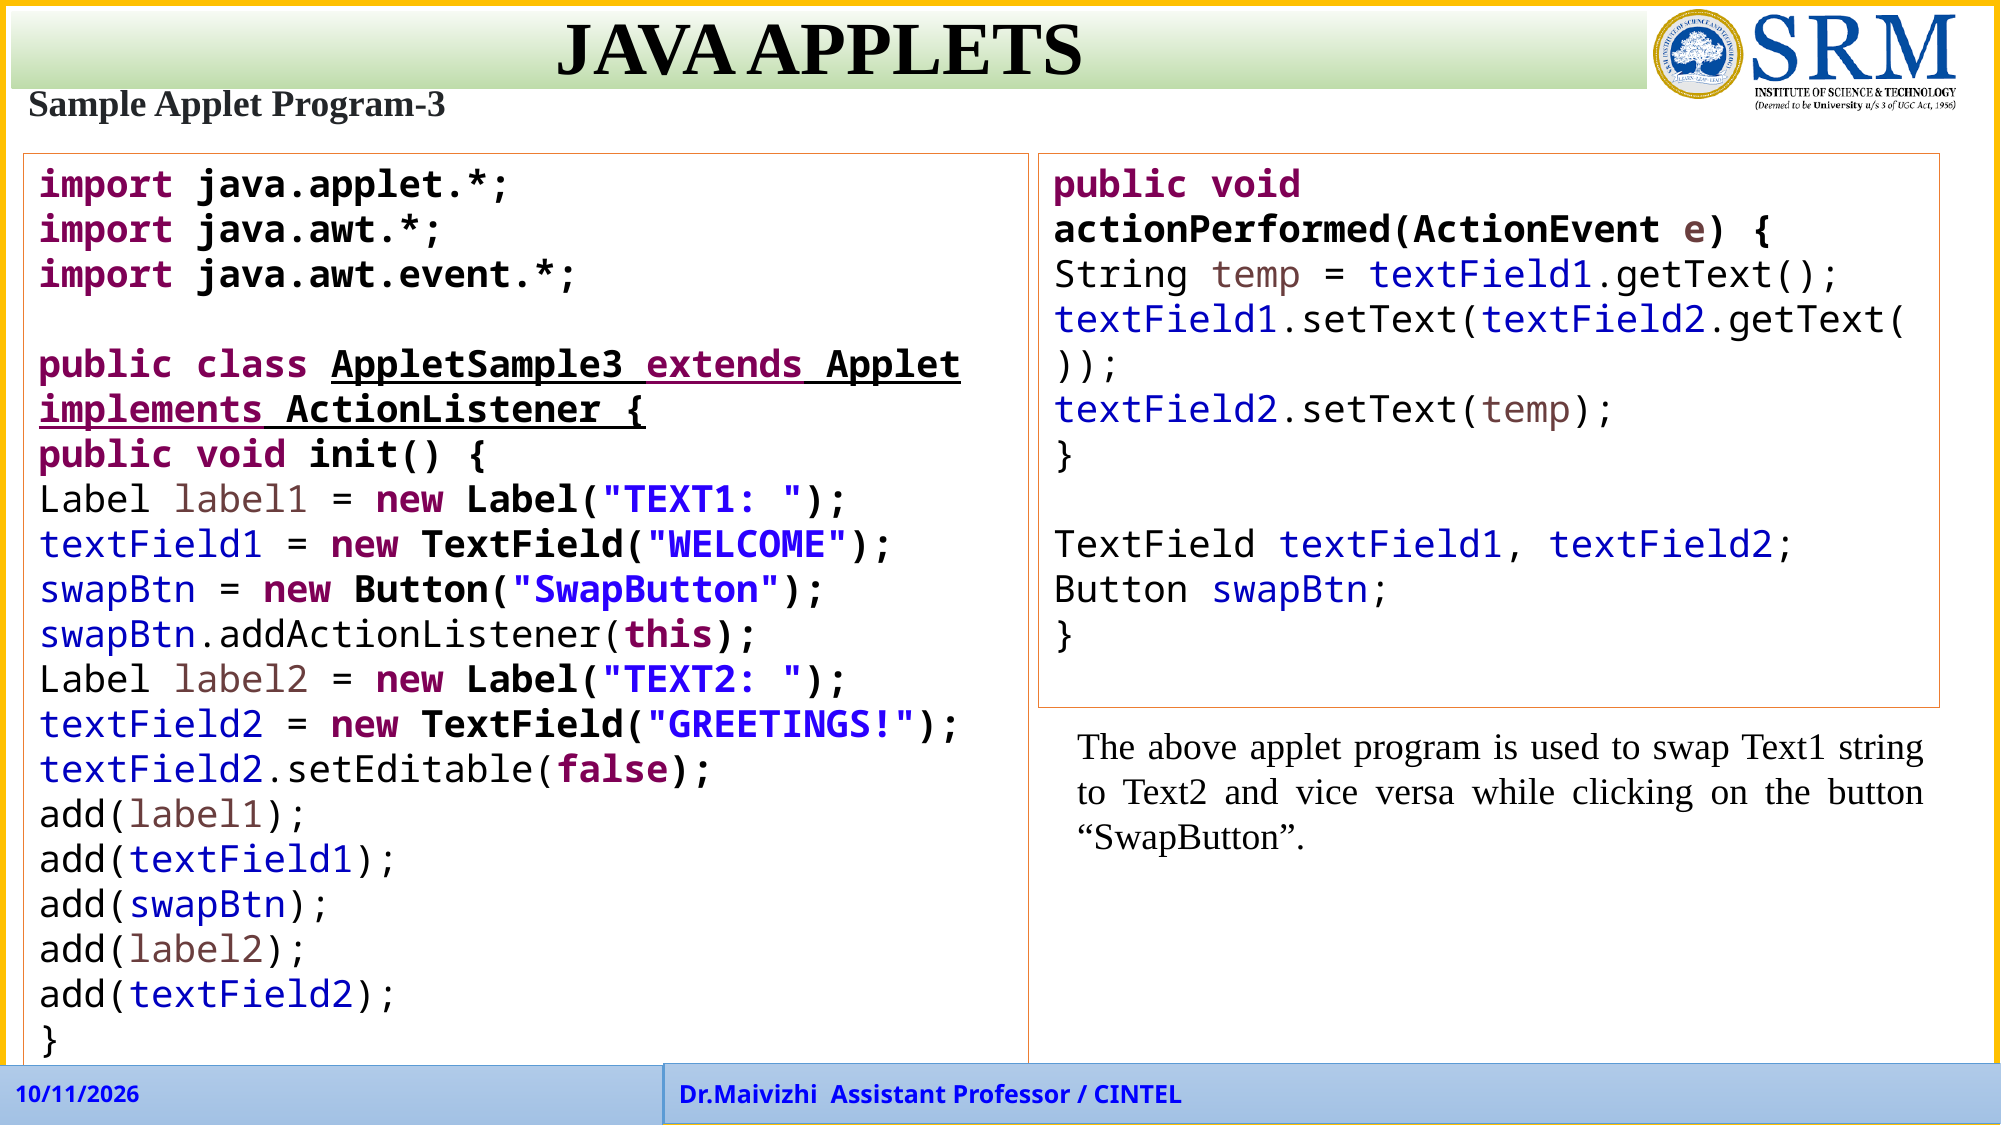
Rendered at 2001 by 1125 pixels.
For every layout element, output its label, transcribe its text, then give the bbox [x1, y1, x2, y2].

text_box Dr.Maivizhi Assistant Professor / CINTEL [663, 1063, 2000, 1124]
text_box [0, 0, 2000, 1065]
title JAVA APPLETS [11, 11, 1647, 89]
text_box 28-08-2023 [0, 1065, 663, 1125]
